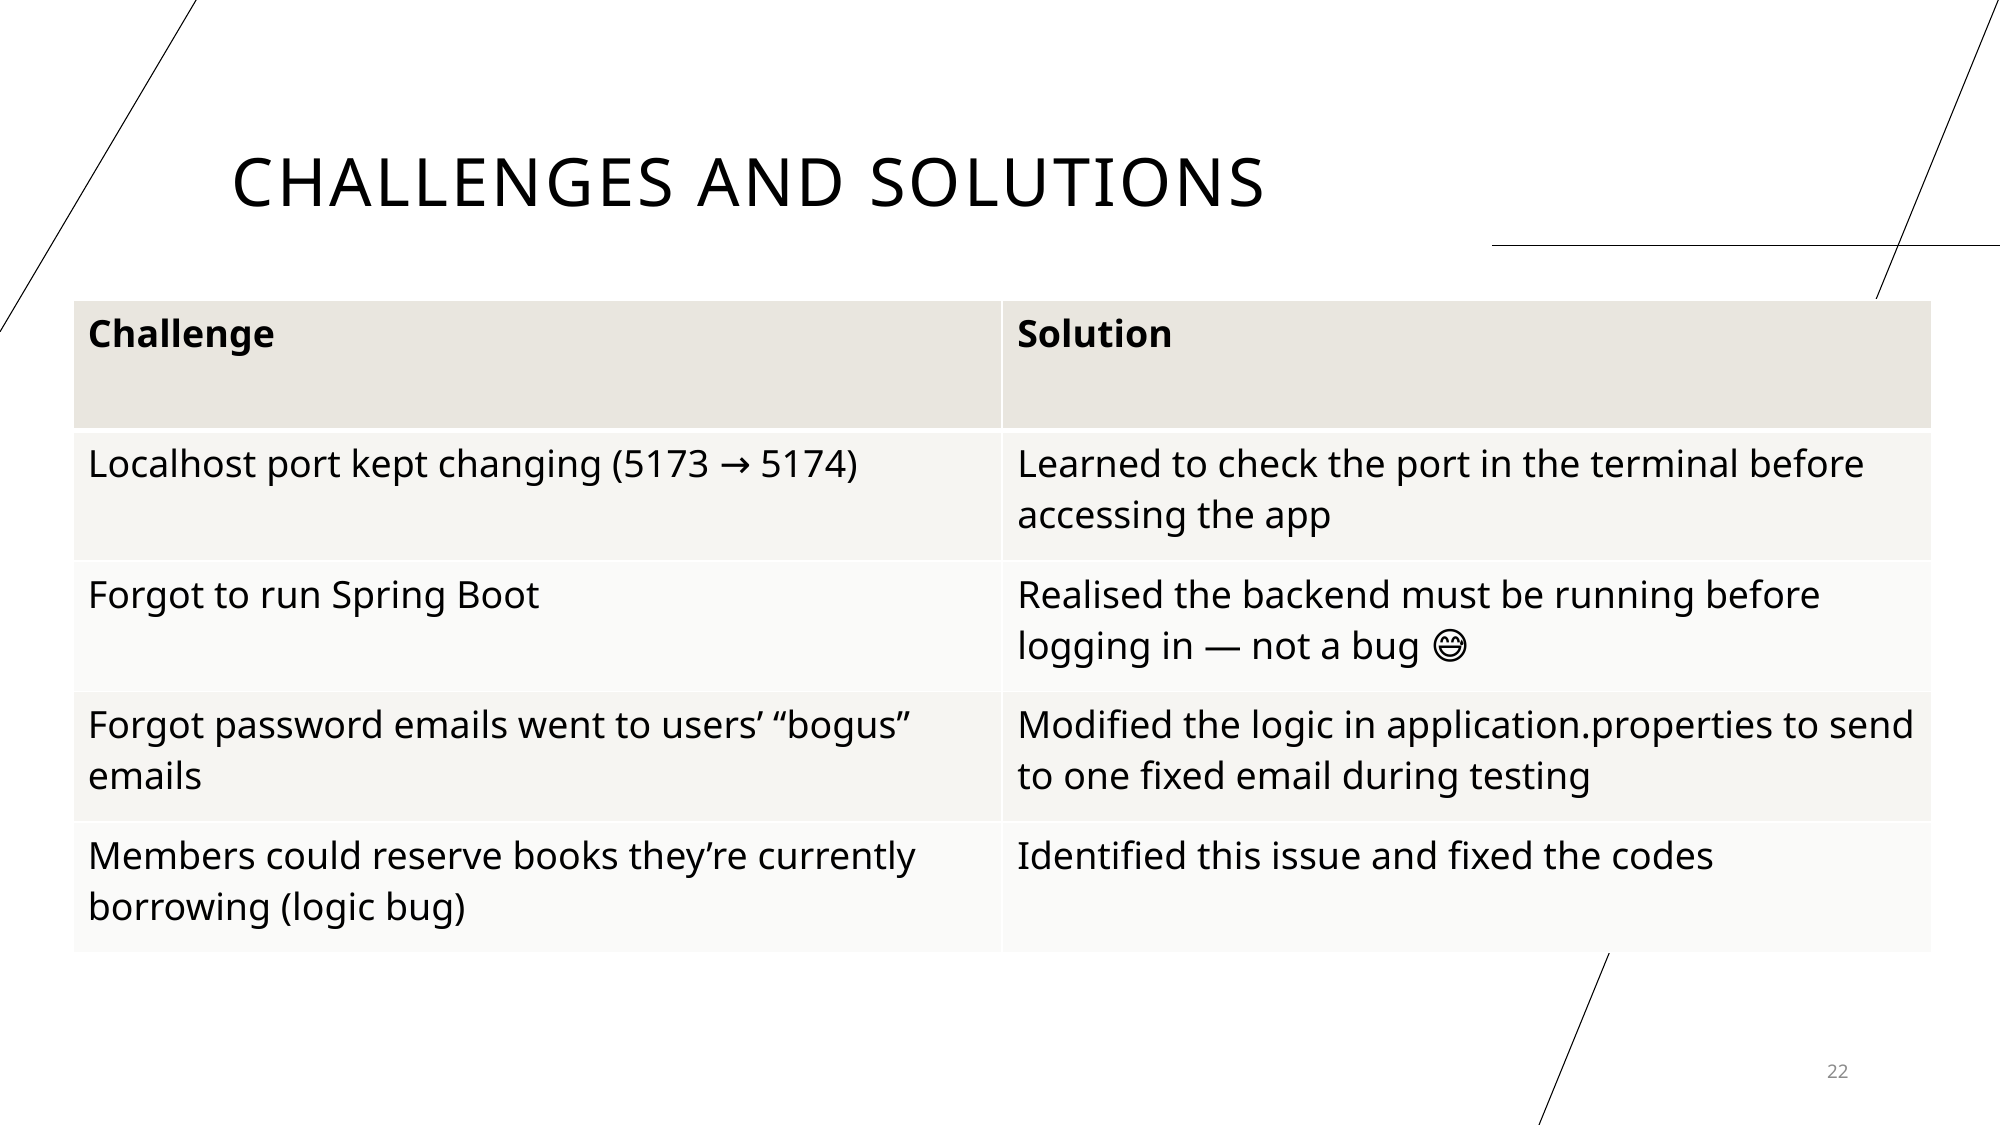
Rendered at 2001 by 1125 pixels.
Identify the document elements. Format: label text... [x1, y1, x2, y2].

table_cell Modified the logic in application.properties to send to one fixed email during testing [1003, 692, 1931, 821]
table_cell Realised the backend must be running before logging in — not a bug 😅 [1003, 562, 1931, 691]
title Challenges and Solutions [216, 99, 1413, 228]
table_header Challenge [74, 301, 1001, 428]
table_header Solution [1003, 301, 1931, 428]
table_cell Members could reserve books they’re currently borrowing (logic bug) [74, 823, 1001, 952]
table_cell Learned to check the port in the terminal before accessing the app [1003, 433, 1931, 560]
table_cell Forgot to run Spring Boot [74, 562, 1001, 691]
table_cell Identified this issue and fixed the codes [1003, 823, 1931, 952]
table_cell Localhost port kept changing (5173 → 5174) [74, 433, 1001, 560]
table_cell Forgot password emails went to users’ “bogus” emails [74, 692, 1001, 821]
slide_number 22 [1701, 1042, 1864, 1103]
